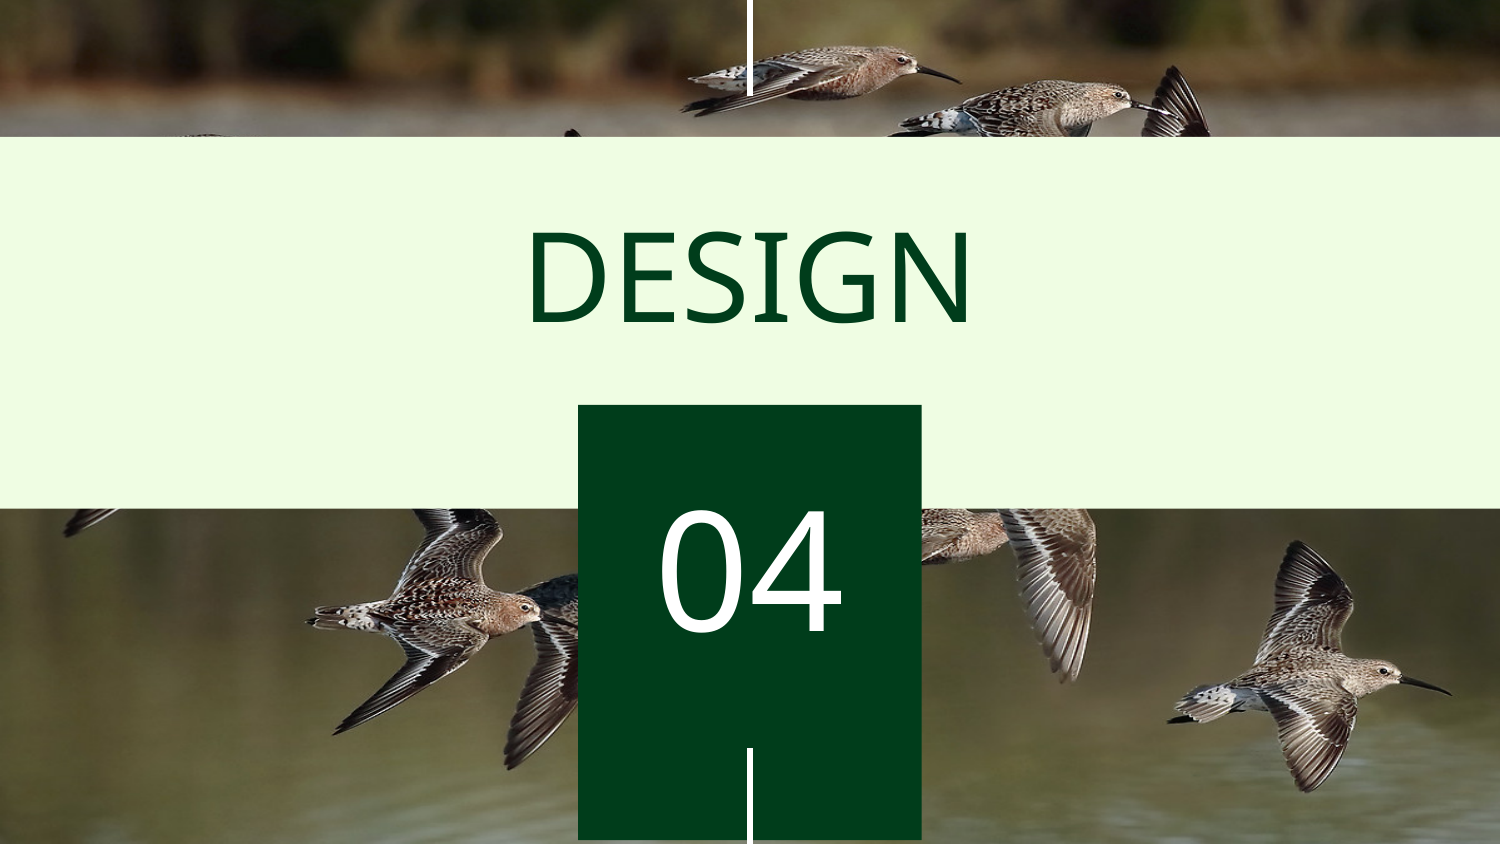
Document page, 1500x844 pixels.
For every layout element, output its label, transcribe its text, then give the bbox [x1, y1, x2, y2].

title DESIGN [325, 210, 1175, 363]
picture [753, 509, 1500, 844]
picture [0, 509, 747, 844]
picture [0, 0, 1500, 136]
title 04 [547, 414, 953, 716]
